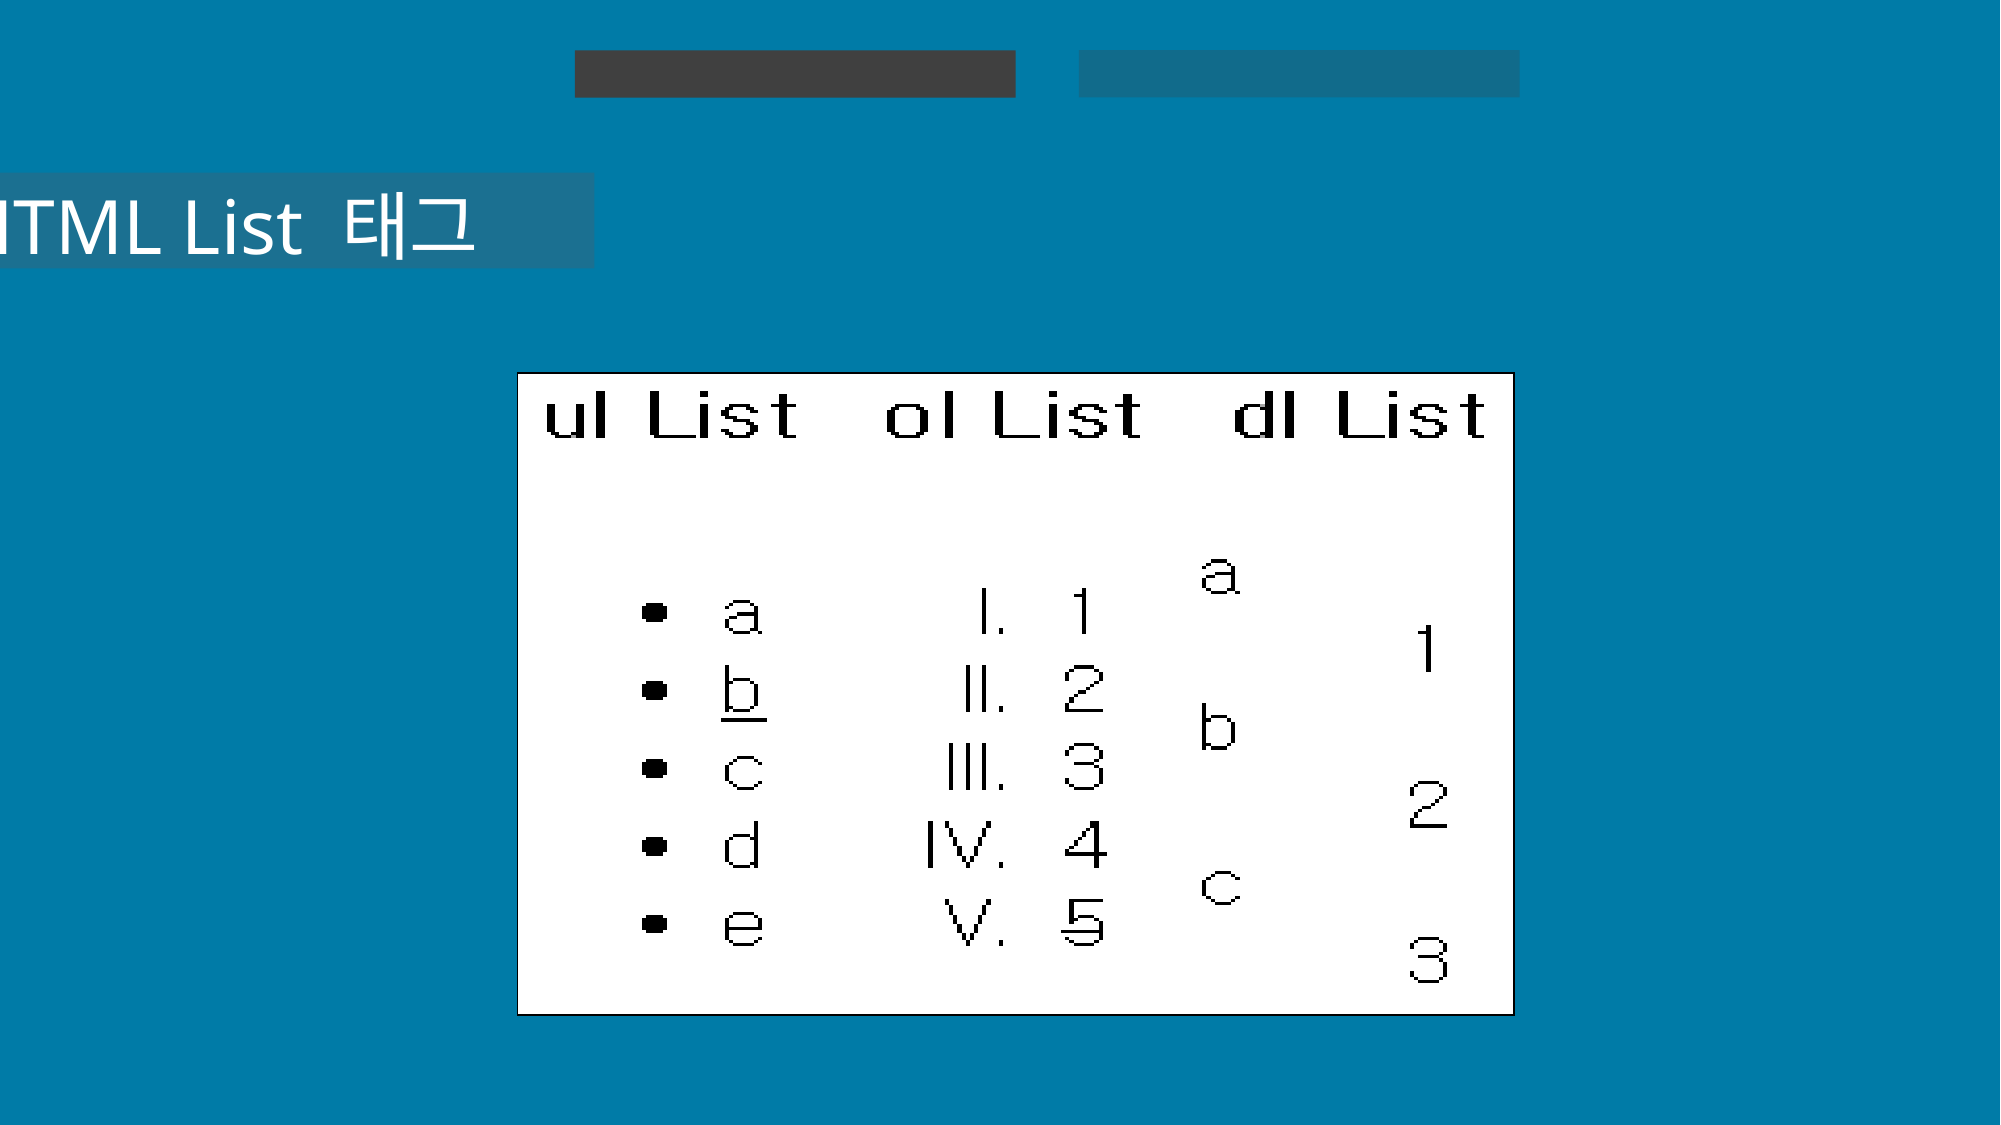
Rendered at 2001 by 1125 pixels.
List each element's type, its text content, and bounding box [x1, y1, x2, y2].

picture [518, 373, 1514, 1015]
text_box HTML [574, 49, 1017, 99]
text_box HTML 실습 [1078, 49, 1521, 98]
text_box HTML List 태그 [0, 172, 738, 278]
